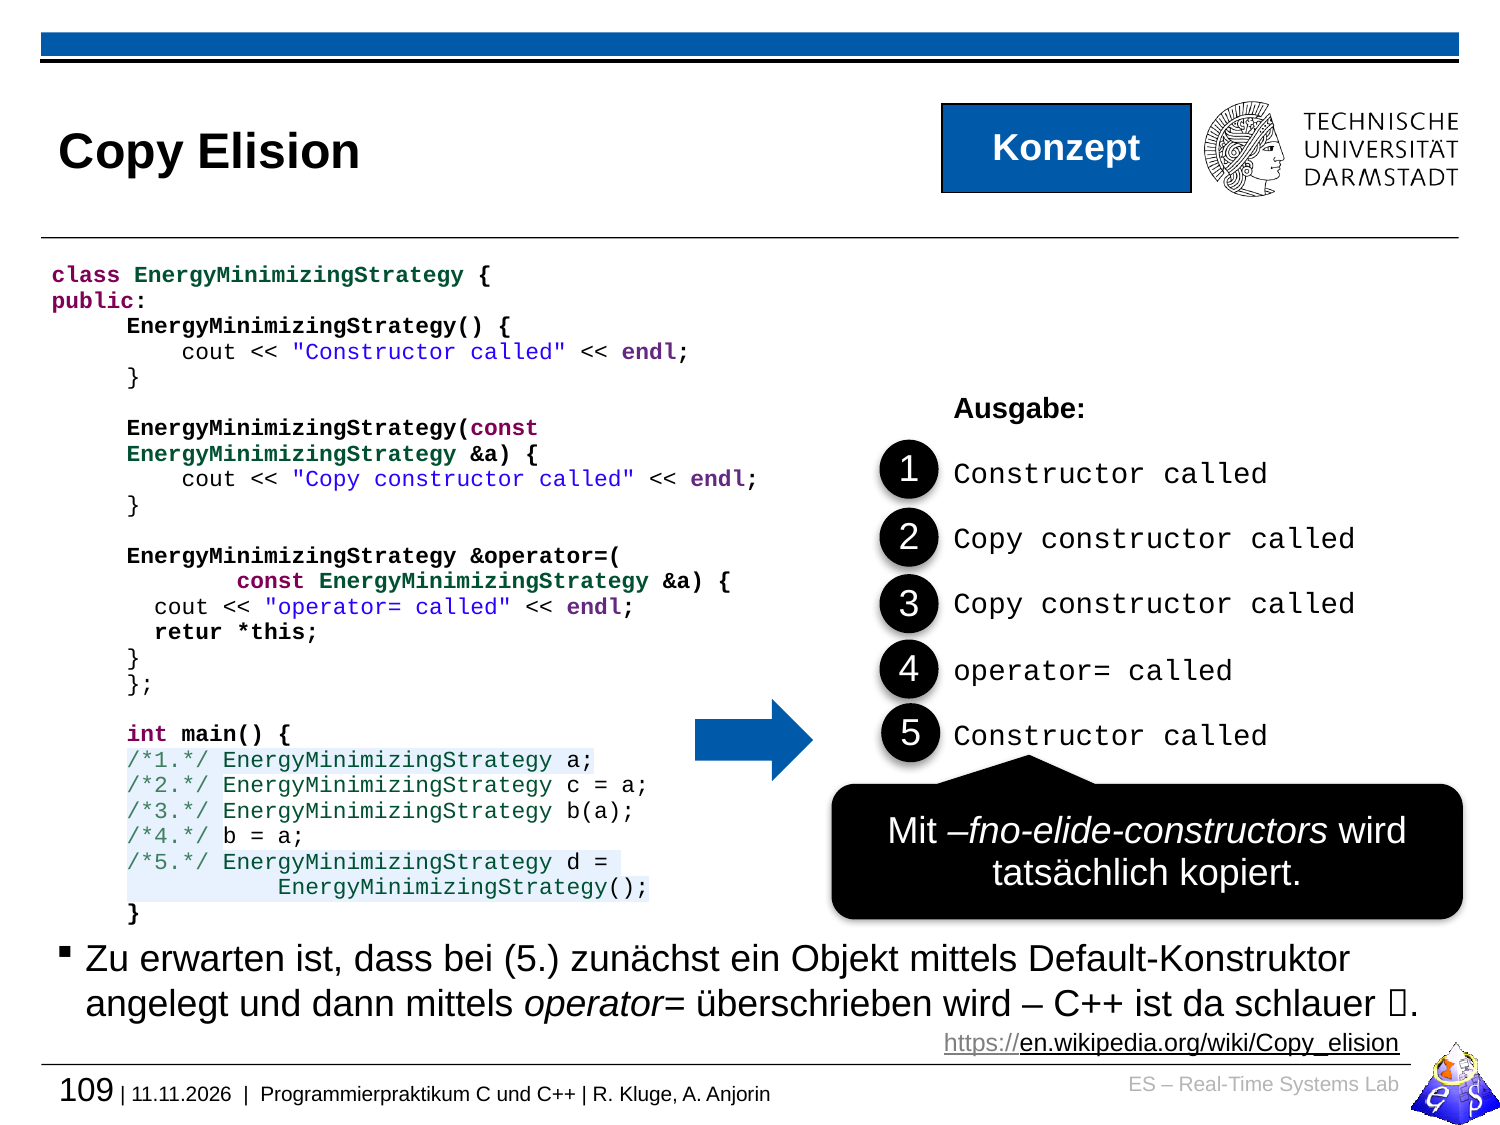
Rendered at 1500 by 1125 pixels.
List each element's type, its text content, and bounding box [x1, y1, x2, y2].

title Copy Elision [58, 80, 1187, 218]
text_box 5 [881, 703, 941, 763]
text_box Mit –fno-elide-constructors wird tatsächlich kopiert. [831, 754, 1463, 920]
text_box https://en.wikipedia.org/wiki/Copy_elision [929, 1022, 1422, 1065]
text_box [695, 698, 814, 782]
list Zu erwarten ist, dass bei (5.) zunächst ein Objekt mittels Default-Konstruktor angelegt und dann mittels operator= überschrieben wird – C++ ist da schlauer . [41, 926, 1459, 1059]
text_box Ausgabe: Constructor called Copy constructor called Copy constructor called operator= called Constructor called [938, 384, 1435, 760]
text_box 3 [879, 574, 939, 634]
text_box 2 [879, 507, 939, 567]
picture [1187, 84, 1483, 214]
text_box 1 [879, 439, 939, 499]
text_box class EnergyMinimizingStrategy { public: EnergyMinimizingStrategy() { cout << "Constructor called" << endl; } EnergyMinimizingStrategy(const EnergyMinimizingStrategy &a) { cout << "Copy constructor called" << endl; } EnergyMinimizingStrategy &operator=( const EnergyMinimizingStrategy &a) { cout << "operator= called" << endl; retur *this; } }; int main() { /*1.*/ EnergyMinimizingStrategy a; /*2.*/ EnergyMinimizingStrategy c = a; /*3.*/ EnergyMinimizingStrategy b(a); /*4.*/ b = a; /*5.*/ EnergyMinimizingStrategy d = EnergyMinimizingStrategy(); } [36, 254, 806, 934]
text_box Konzept [941, 104, 1191, 193]
picture [1411, 1041, 1500, 1125]
text_box 4 [879, 639, 939, 699]
